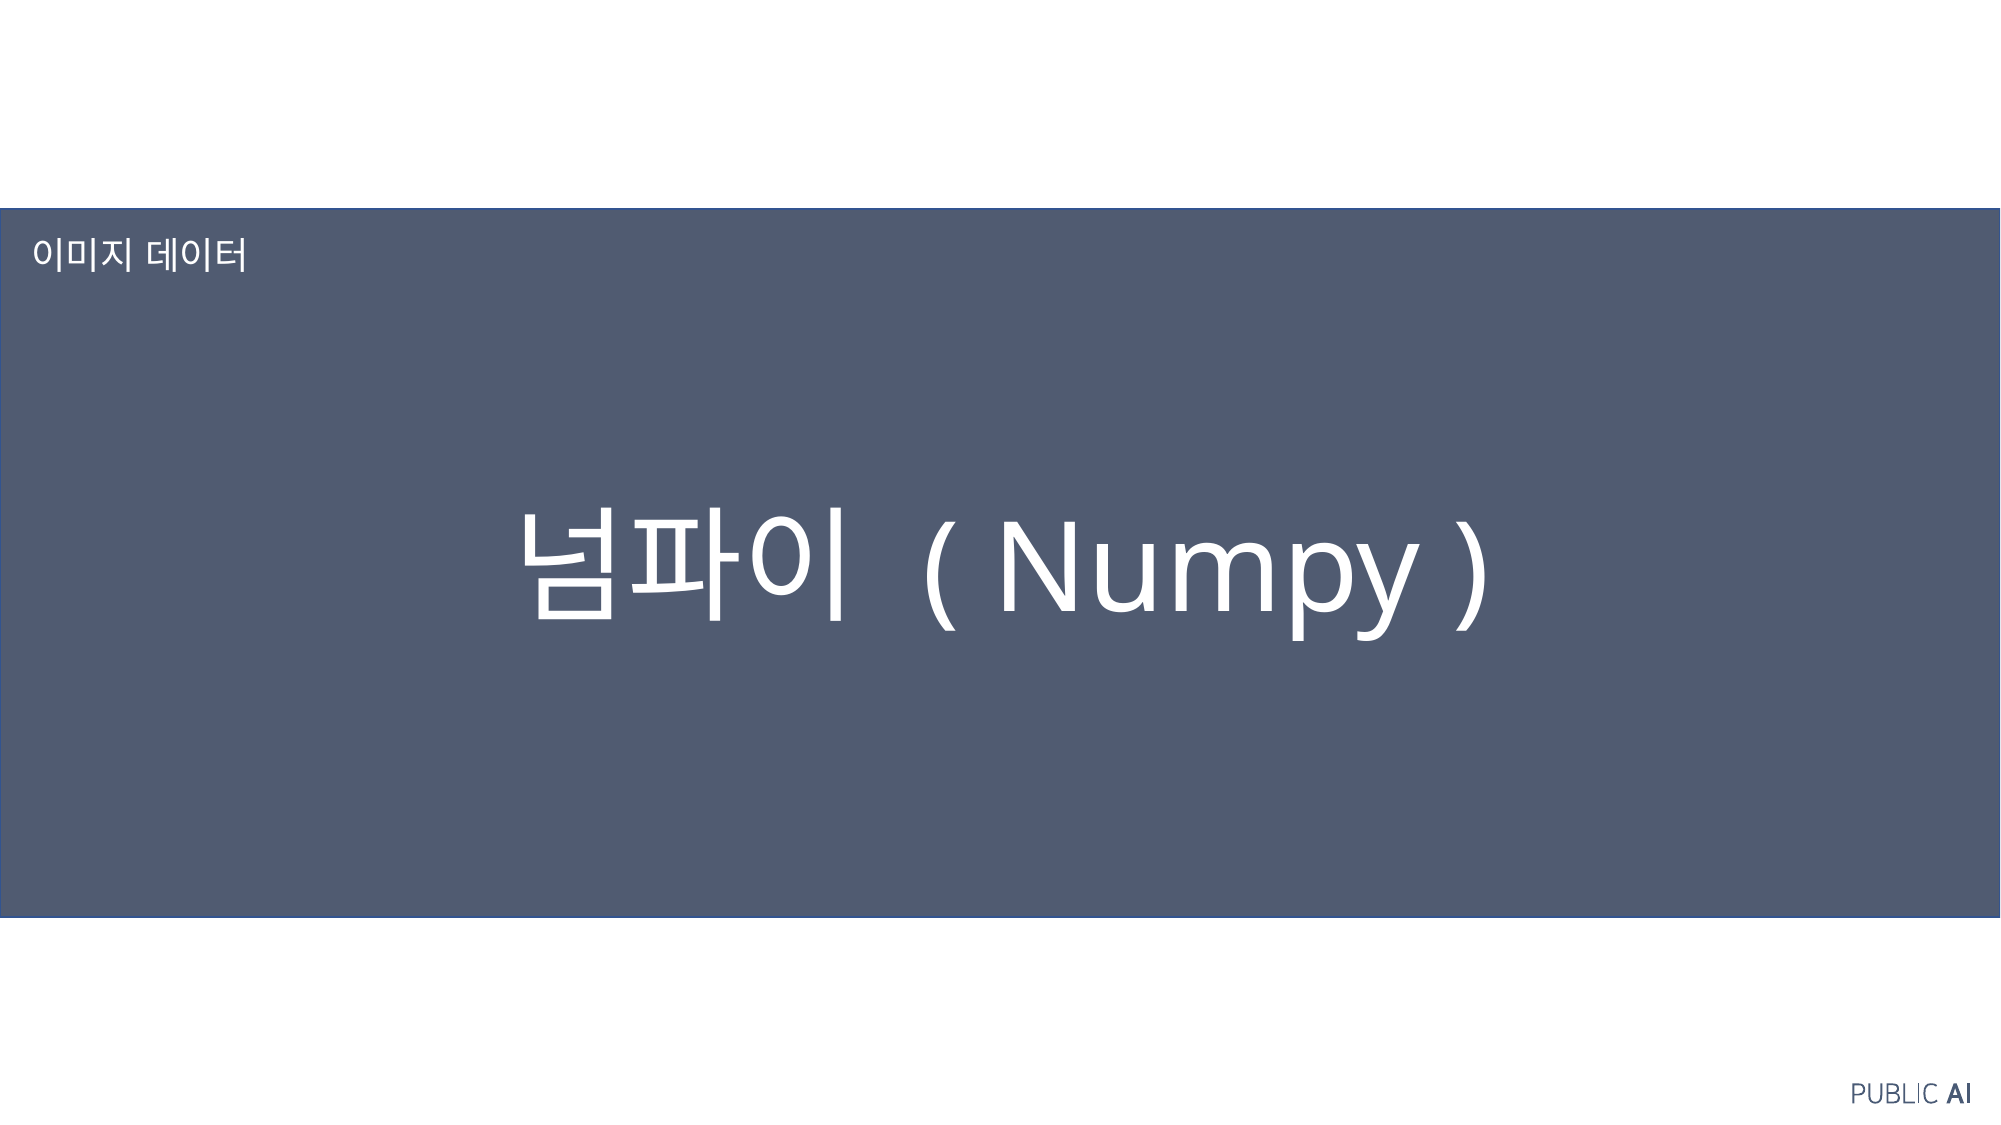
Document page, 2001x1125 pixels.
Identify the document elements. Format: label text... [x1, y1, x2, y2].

text_box 이미지 데이터 [16, 224, 287, 285]
text_box 넘파이 ( Numpy ) [340, 479, 1663, 644]
